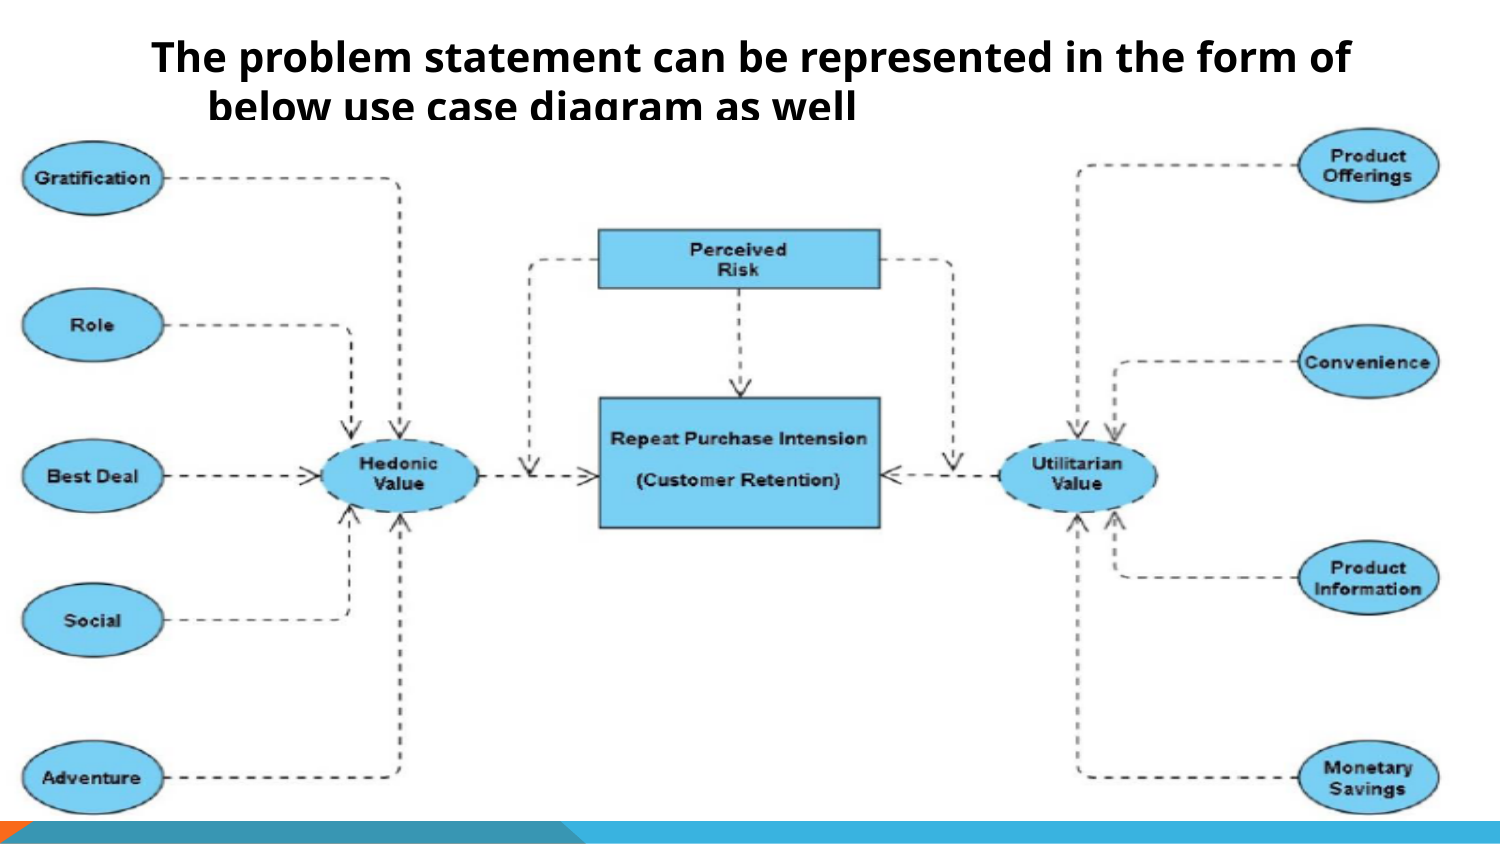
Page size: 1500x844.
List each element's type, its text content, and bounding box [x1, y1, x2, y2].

list The problem statement can be represented in the form of below use case diagram as well [135, 23, 1370, 119]
picture [0, 120, 1500, 821]
